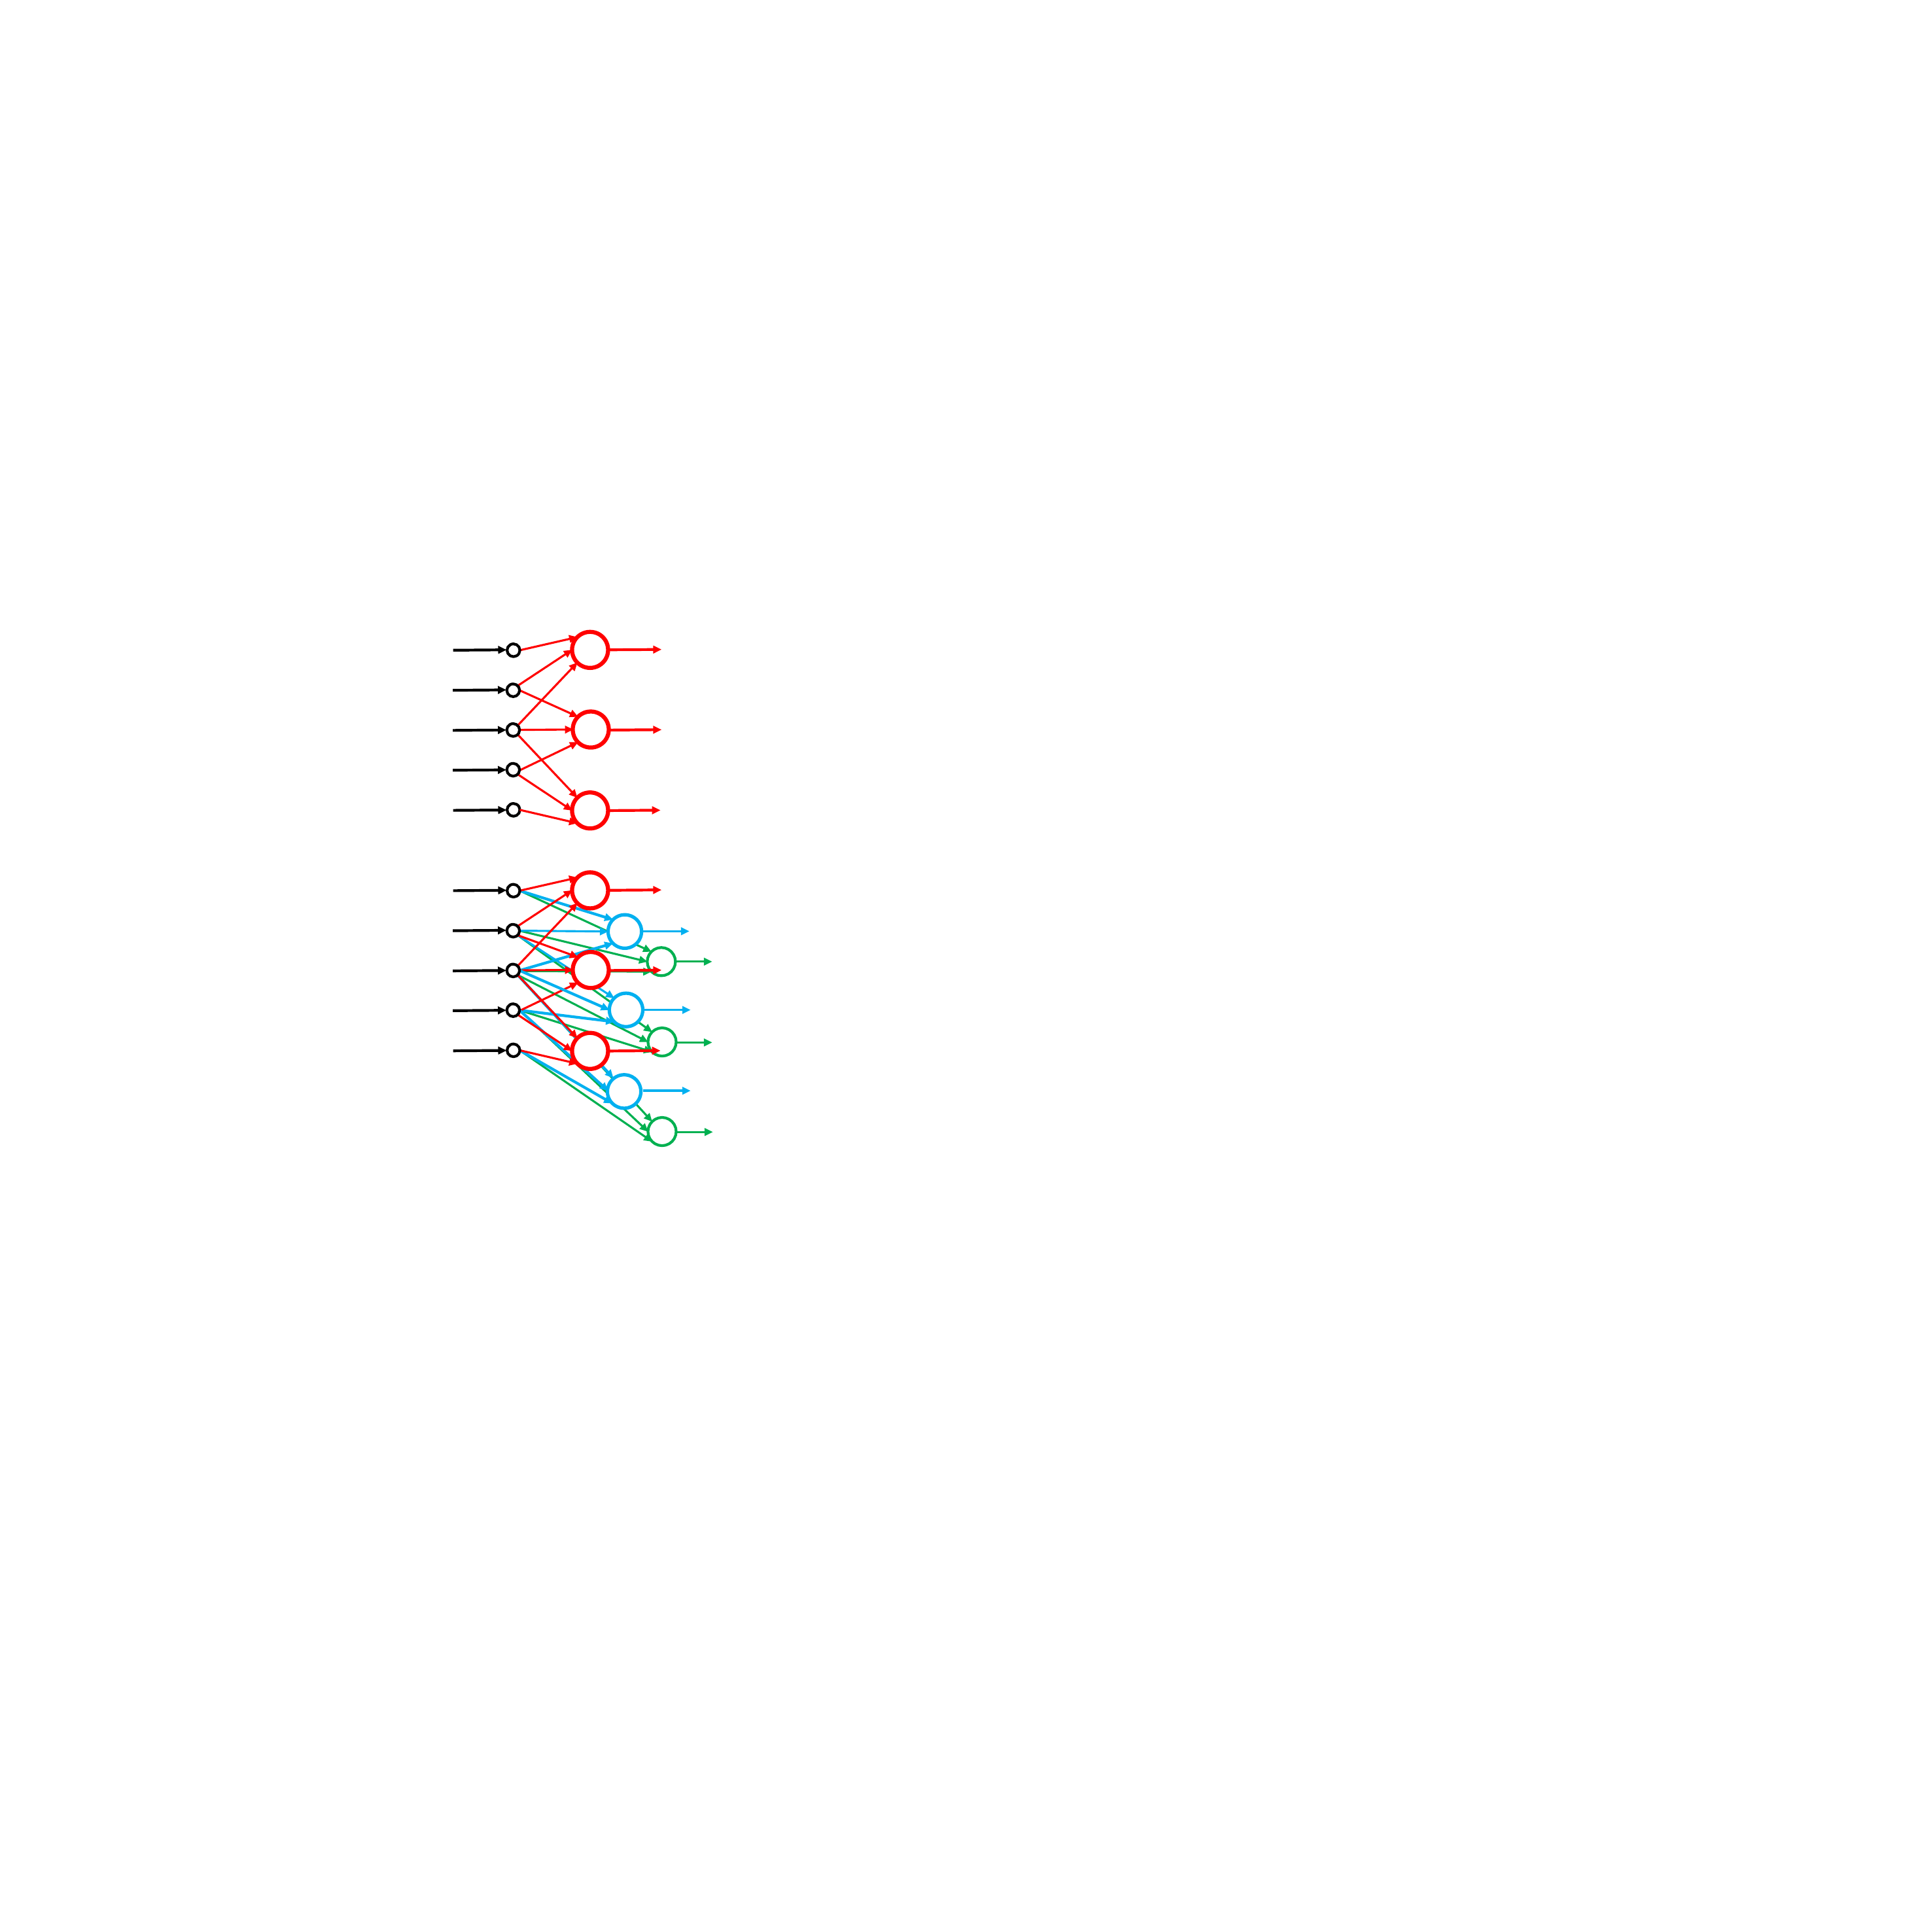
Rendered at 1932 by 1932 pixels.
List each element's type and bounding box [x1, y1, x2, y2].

text_box [507, 1044, 518, 1057]
text_box [519, 877, 578, 891]
text_box [610, 998, 614, 1010]
text_box [608, 1022, 614, 1050]
text_box [608, 1010, 614, 1022]
text_box [518, 890, 572, 903]
text_box [652, 1028, 676, 1057]
text_box [519, 637, 578, 650]
text_box [506, 684, 518, 697]
text_box [614, 935, 652, 970]
text_box [506, 924, 518, 938]
text_box [506, 724, 520, 737]
text_box [519, 970, 610, 1010]
text_box [614, 971, 652, 1032]
text_box [519, 1050, 578, 1064]
text_box [610, 971, 614, 998]
text_box [518, 774, 572, 811]
text_box [518, 662, 578, 726]
text_box [572, 890, 613, 920]
text_box [518, 1014, 572, 1051]
text_box [652, 947, 676, 976]
text_box [507, 644, 519, 657]
text_box [519, 742, 578, 771]
text_box [519, 690, 578, 717]
text_box [572, 631, 608, 668]
text_box [519, 943, 613, 970]
text_box [519, 1052, 652, 1142]
text_box [506, 763, 518, 777]
text_box [518, 903, 578, 966]
text_box [578, 935, 614, 970]
text_box [506, 1004, 518, 1017]
text_box [578, 890, 652, 952]
text_box [652, 1117, 676, 1146]
text_box [507, 803, 519, 817]
text_box [614, 952, 648, 962]
text_box [518, 734, 578, 798]
text_box [572, 711, 609, 748]
text_box [519, 1050, 612, 1104]
text_box [519, 809, 578, 824]
text_box [506, 964, 518, 977]
text_box [518, 650, 572, 662]
text_box [507, 884, 519, 898]
text_box [572, 792, 608, 829]
text_box [614, 1032, 652, 1050]
text_box [577, 872, 608, 890]
text_box [614, 1032, 648, 1042]
text_box [519, 1010, 608, 1050]
